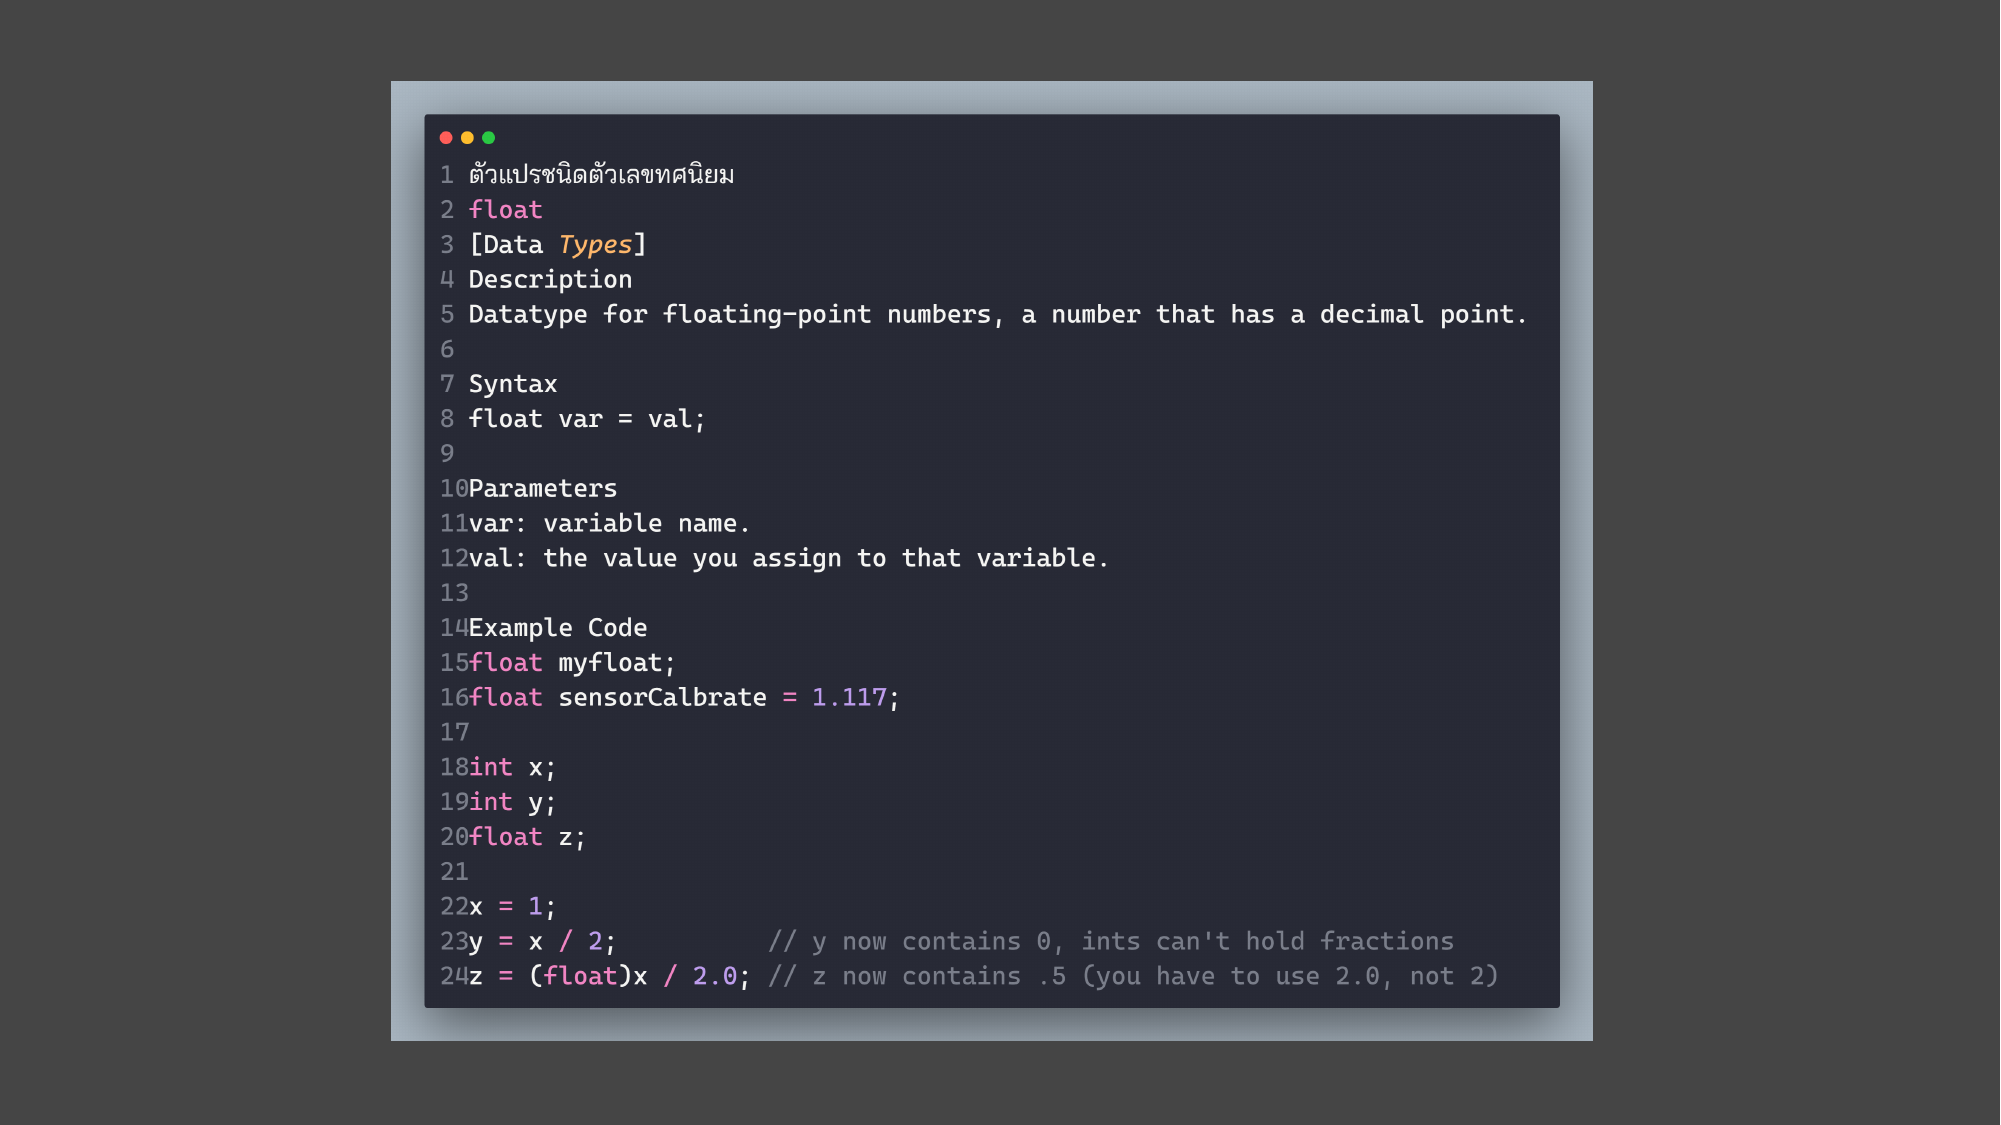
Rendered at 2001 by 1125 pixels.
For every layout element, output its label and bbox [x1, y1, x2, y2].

list [391, 81, 1593, 1041]
